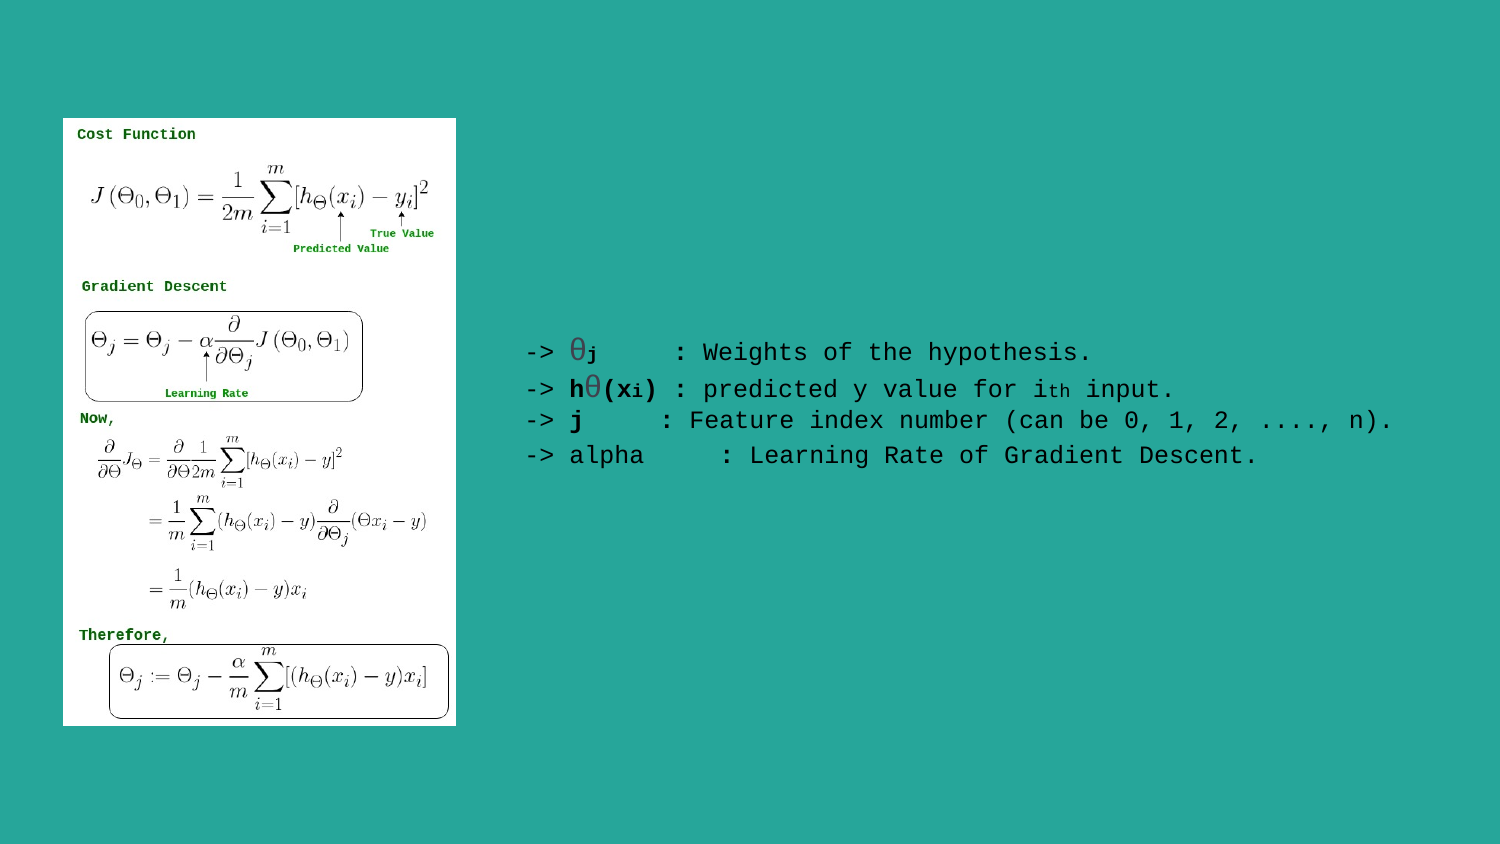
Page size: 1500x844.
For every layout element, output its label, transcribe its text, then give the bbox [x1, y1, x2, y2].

picture [62, 117, 456, 726]
title -> θj : Weights of the hypothesis. -> hθ(xi) : predicted y value for ith input. -> j : Feature index number (can be 0, 1, 2, ...., n). -> alpha : Learning Rate of Gradient Descent. [509, 86, 1429, 758]
